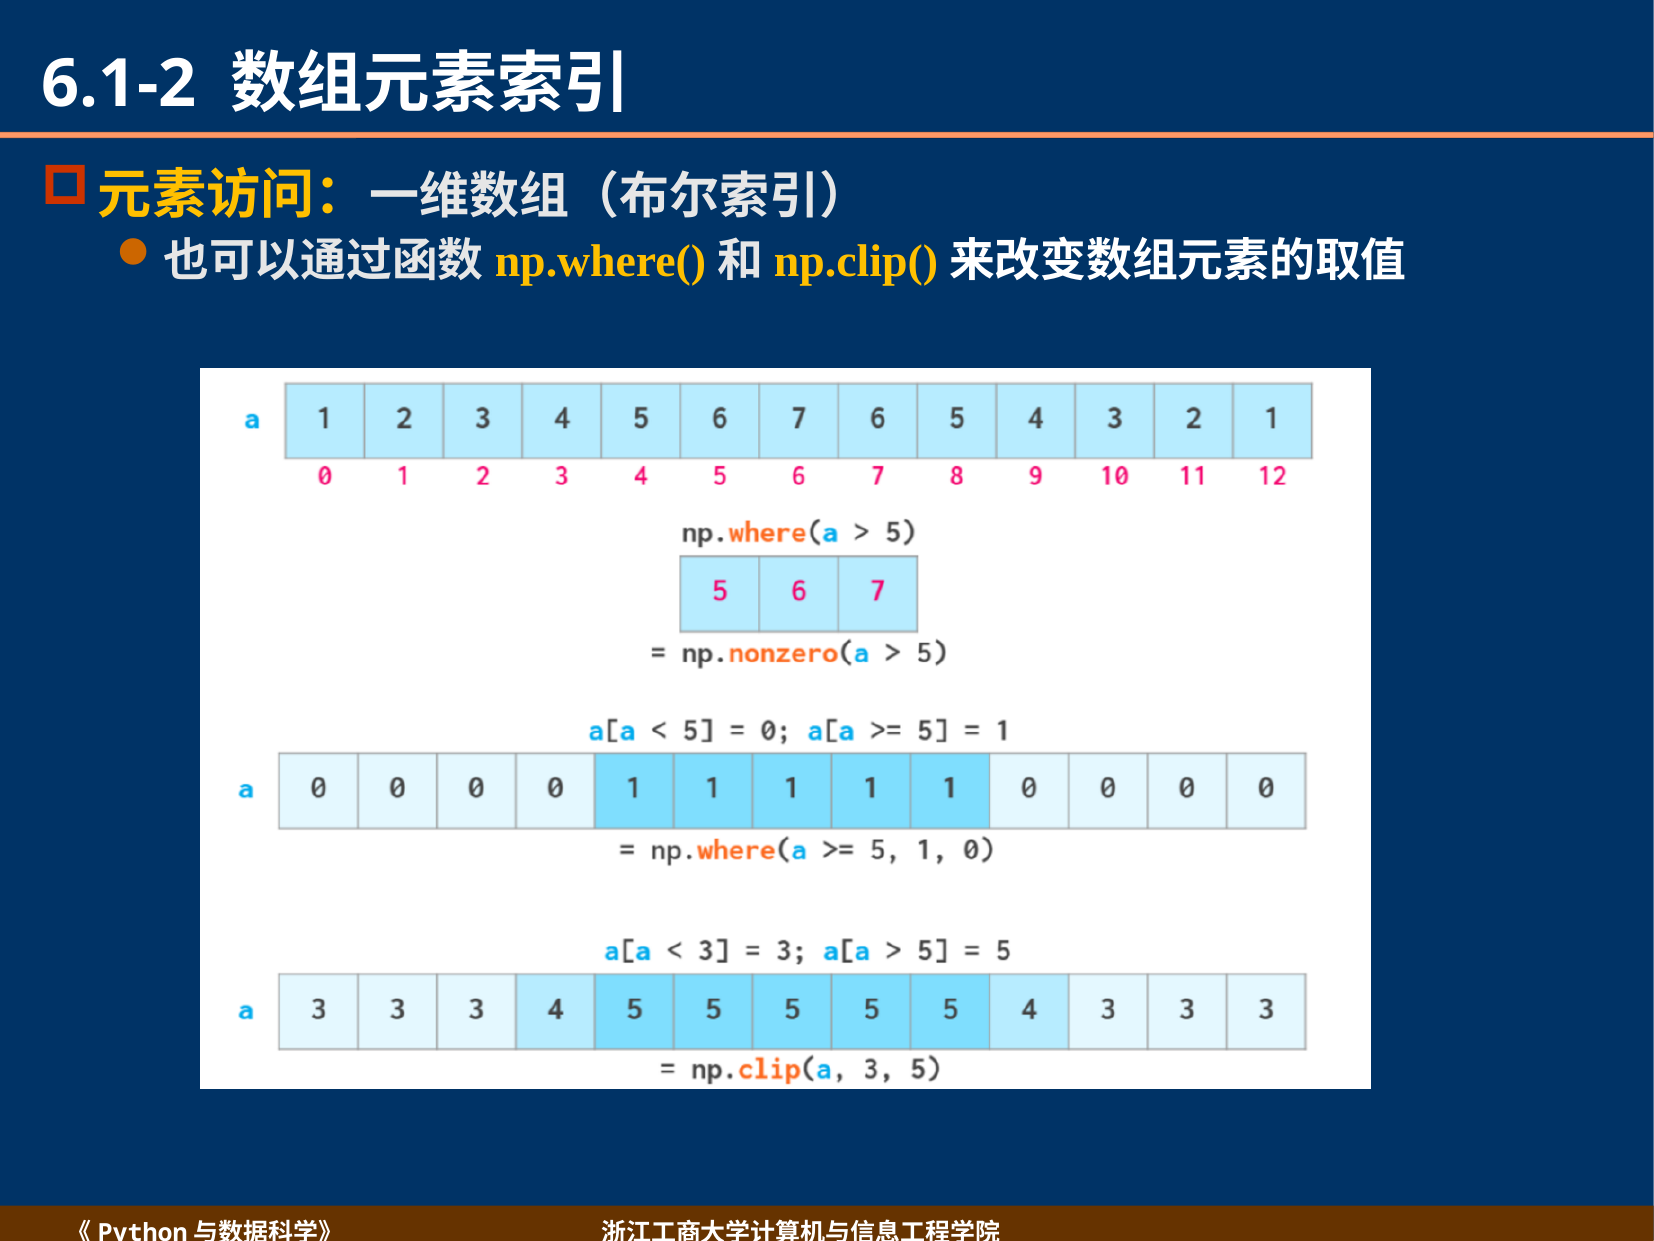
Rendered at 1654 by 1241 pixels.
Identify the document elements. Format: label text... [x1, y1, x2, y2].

list 元素访问：一维数组（布尔索引） 也可以通过函数np.where()和np.clip()来改变数组元素的取值 [41, 151, 1601, 1195]
picture [200, 368, 1371, 1089]
title 6.1-2 数组元素索引 [41, 22, 1601, 128]
